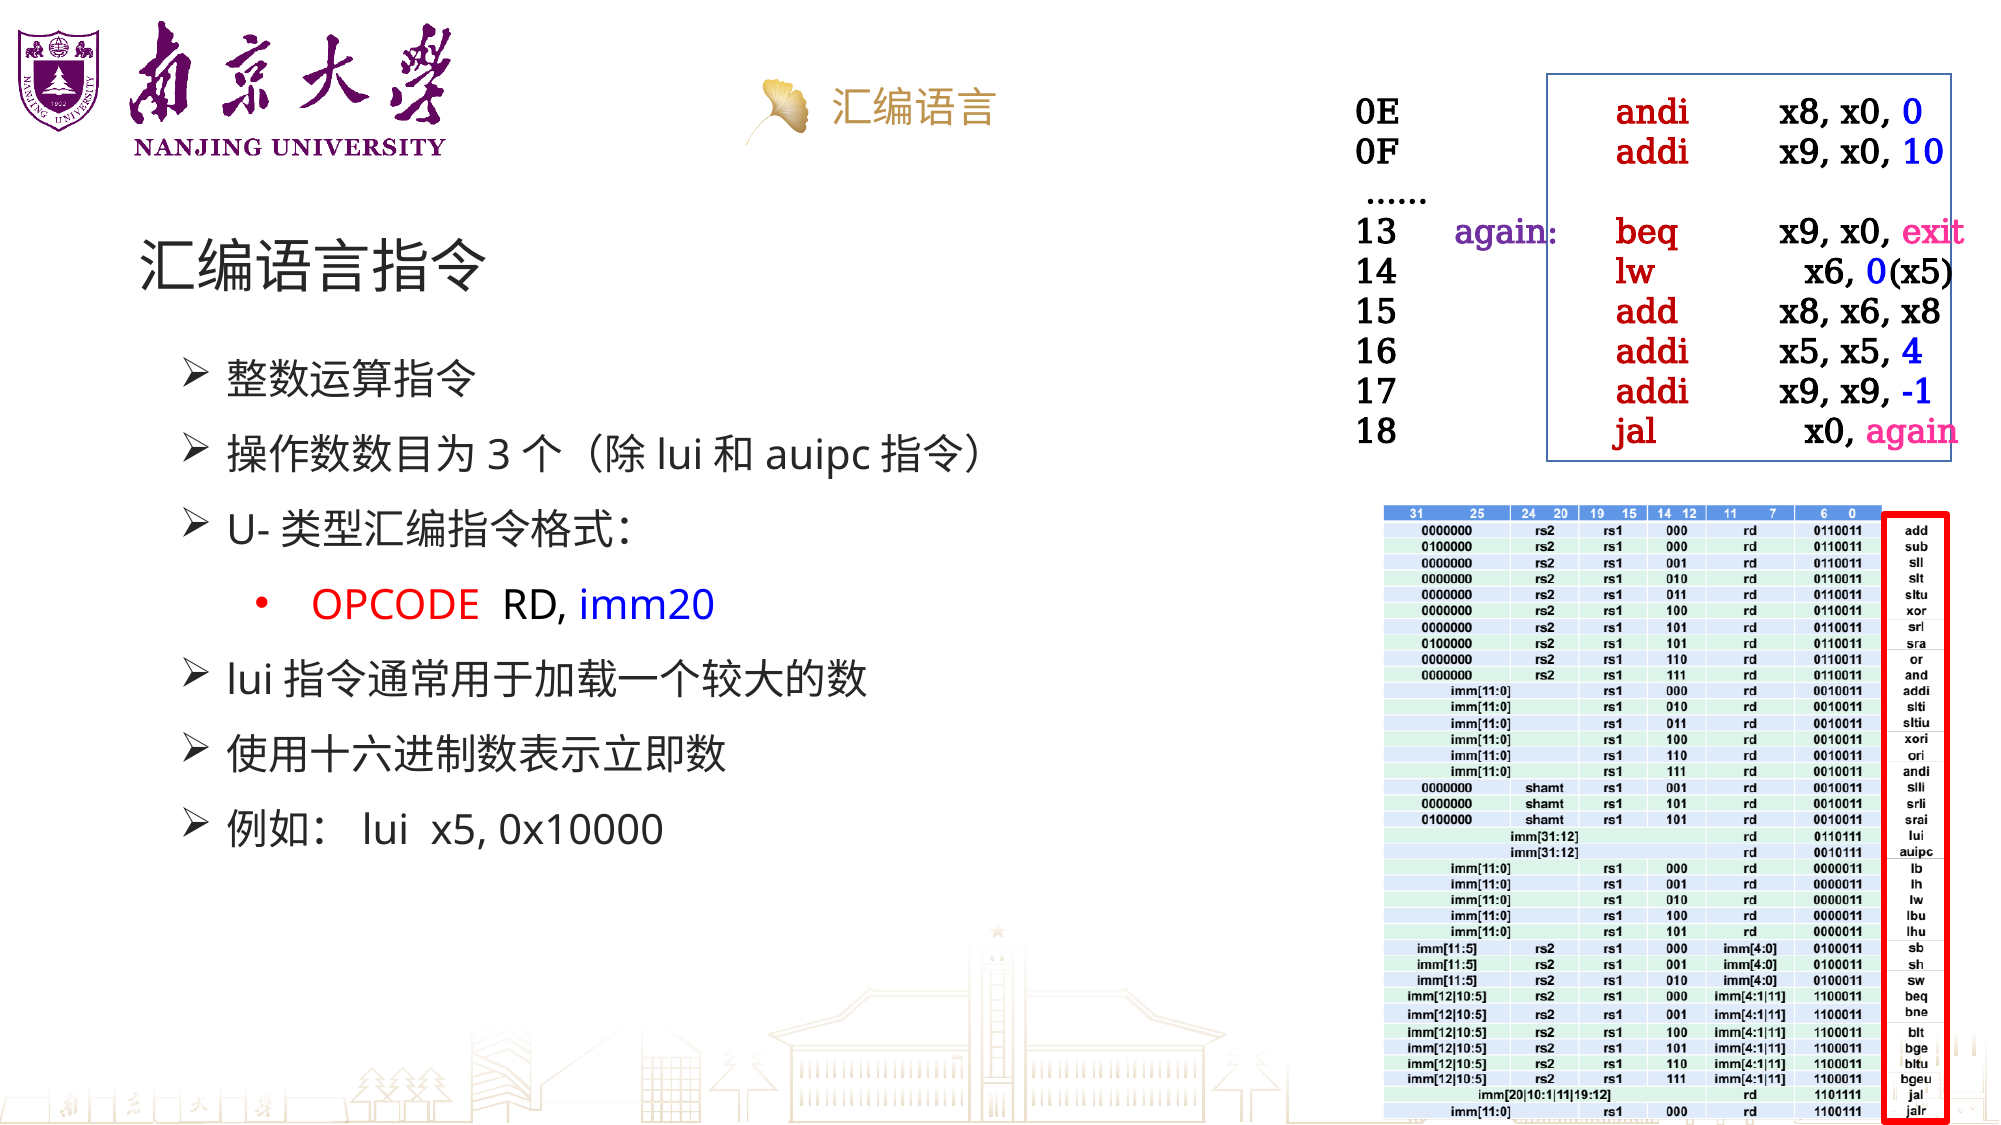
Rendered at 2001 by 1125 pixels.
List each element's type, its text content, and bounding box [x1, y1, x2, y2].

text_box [1339, 73, 1982, 462]
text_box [123, 204, 1255, 857]
picture [18, 21, 451, 160]
text_box 汇编语言 [816, 73, 1226, 139]
picture [1382, 500, 1951, 1125]
picture [731, 64, 830, 169]
